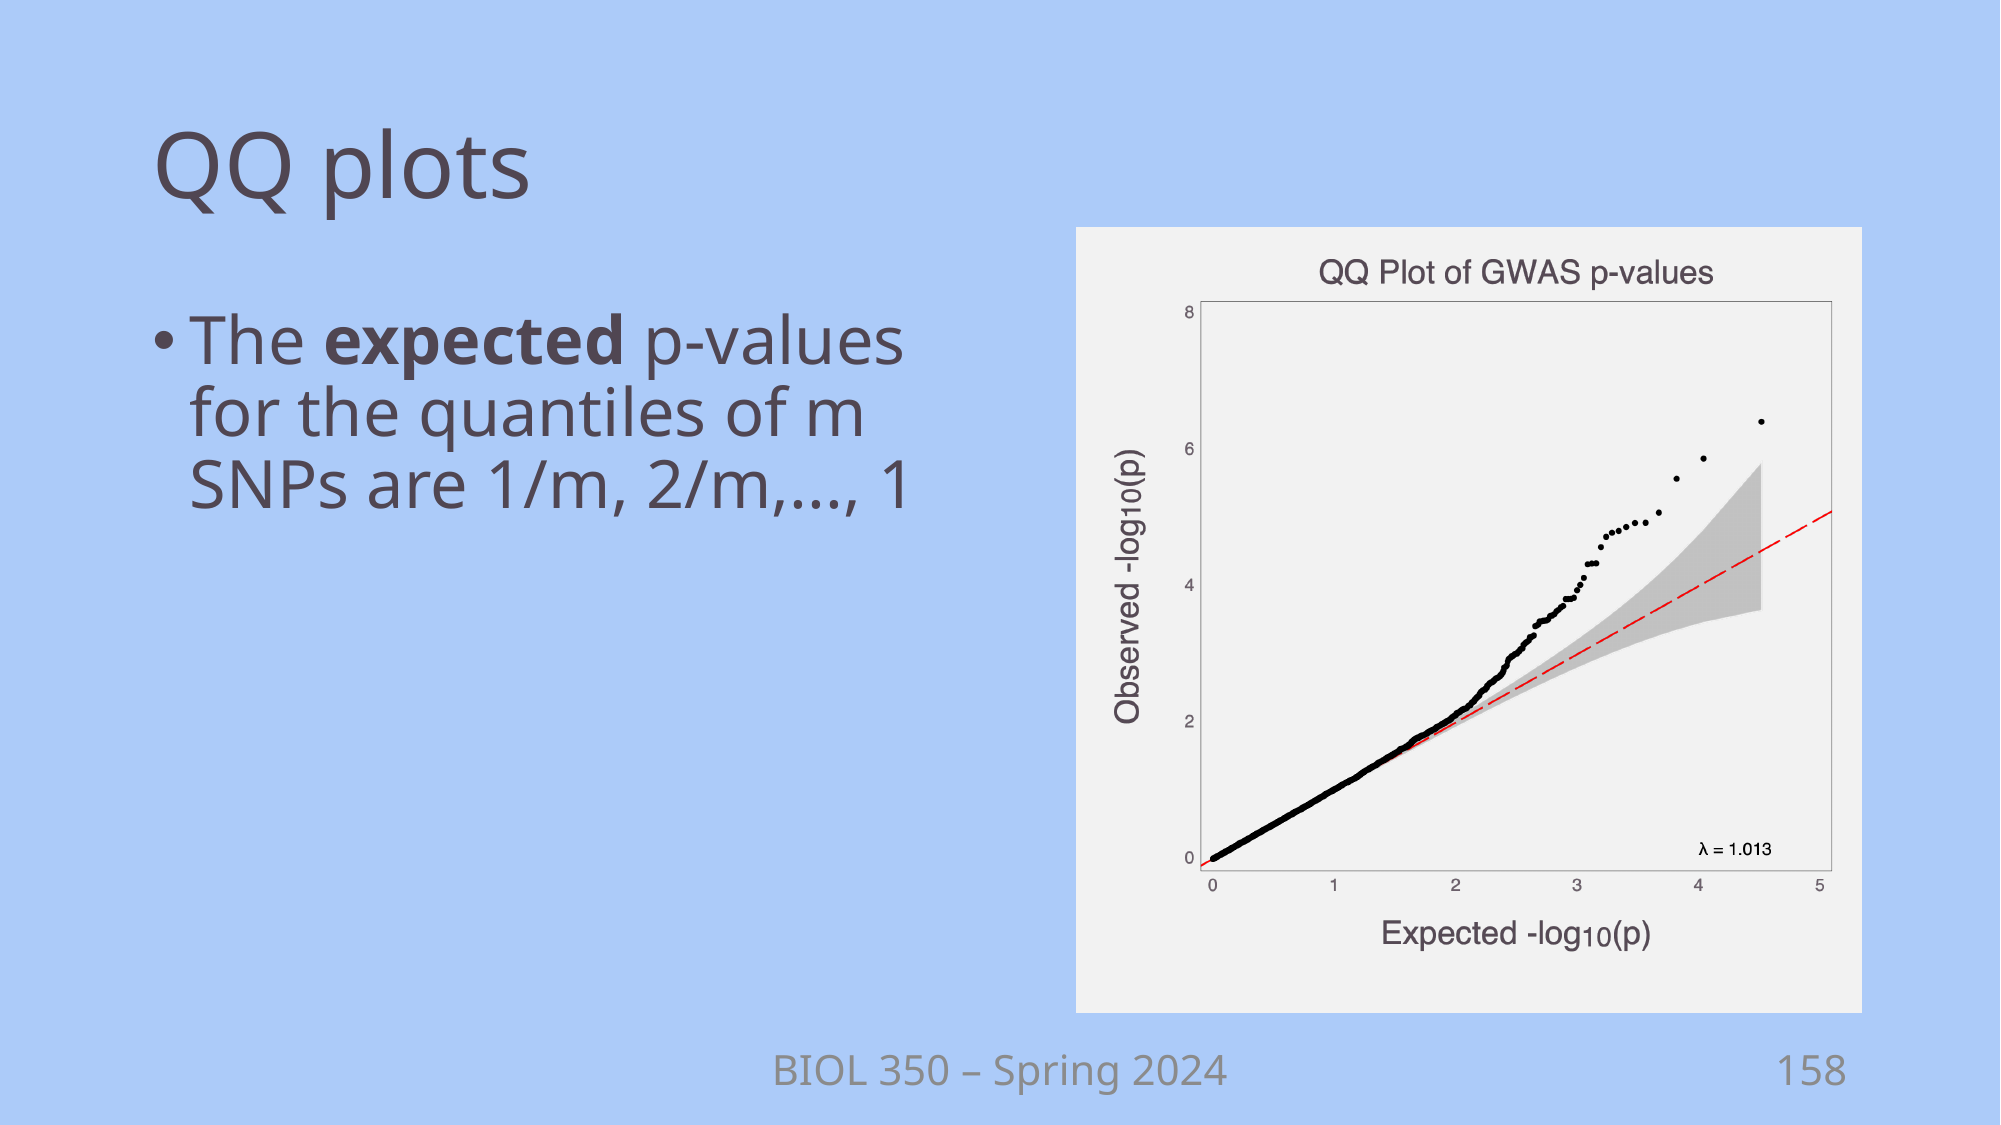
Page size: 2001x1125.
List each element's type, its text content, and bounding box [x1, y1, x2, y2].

title QQ plots [137, 59, 1863, 278]
list The expected p-values for the quantiles of m SNPs are 1/m, 2/m,..., 1 [137, 299, 988, 1014]
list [1076, 227, 1863, 1014]
footer BIOL 350 – Spring 2024 [662, 1042, 1338, 1103]
slide_number 158 [1412, 1042, 1863, 1103]
